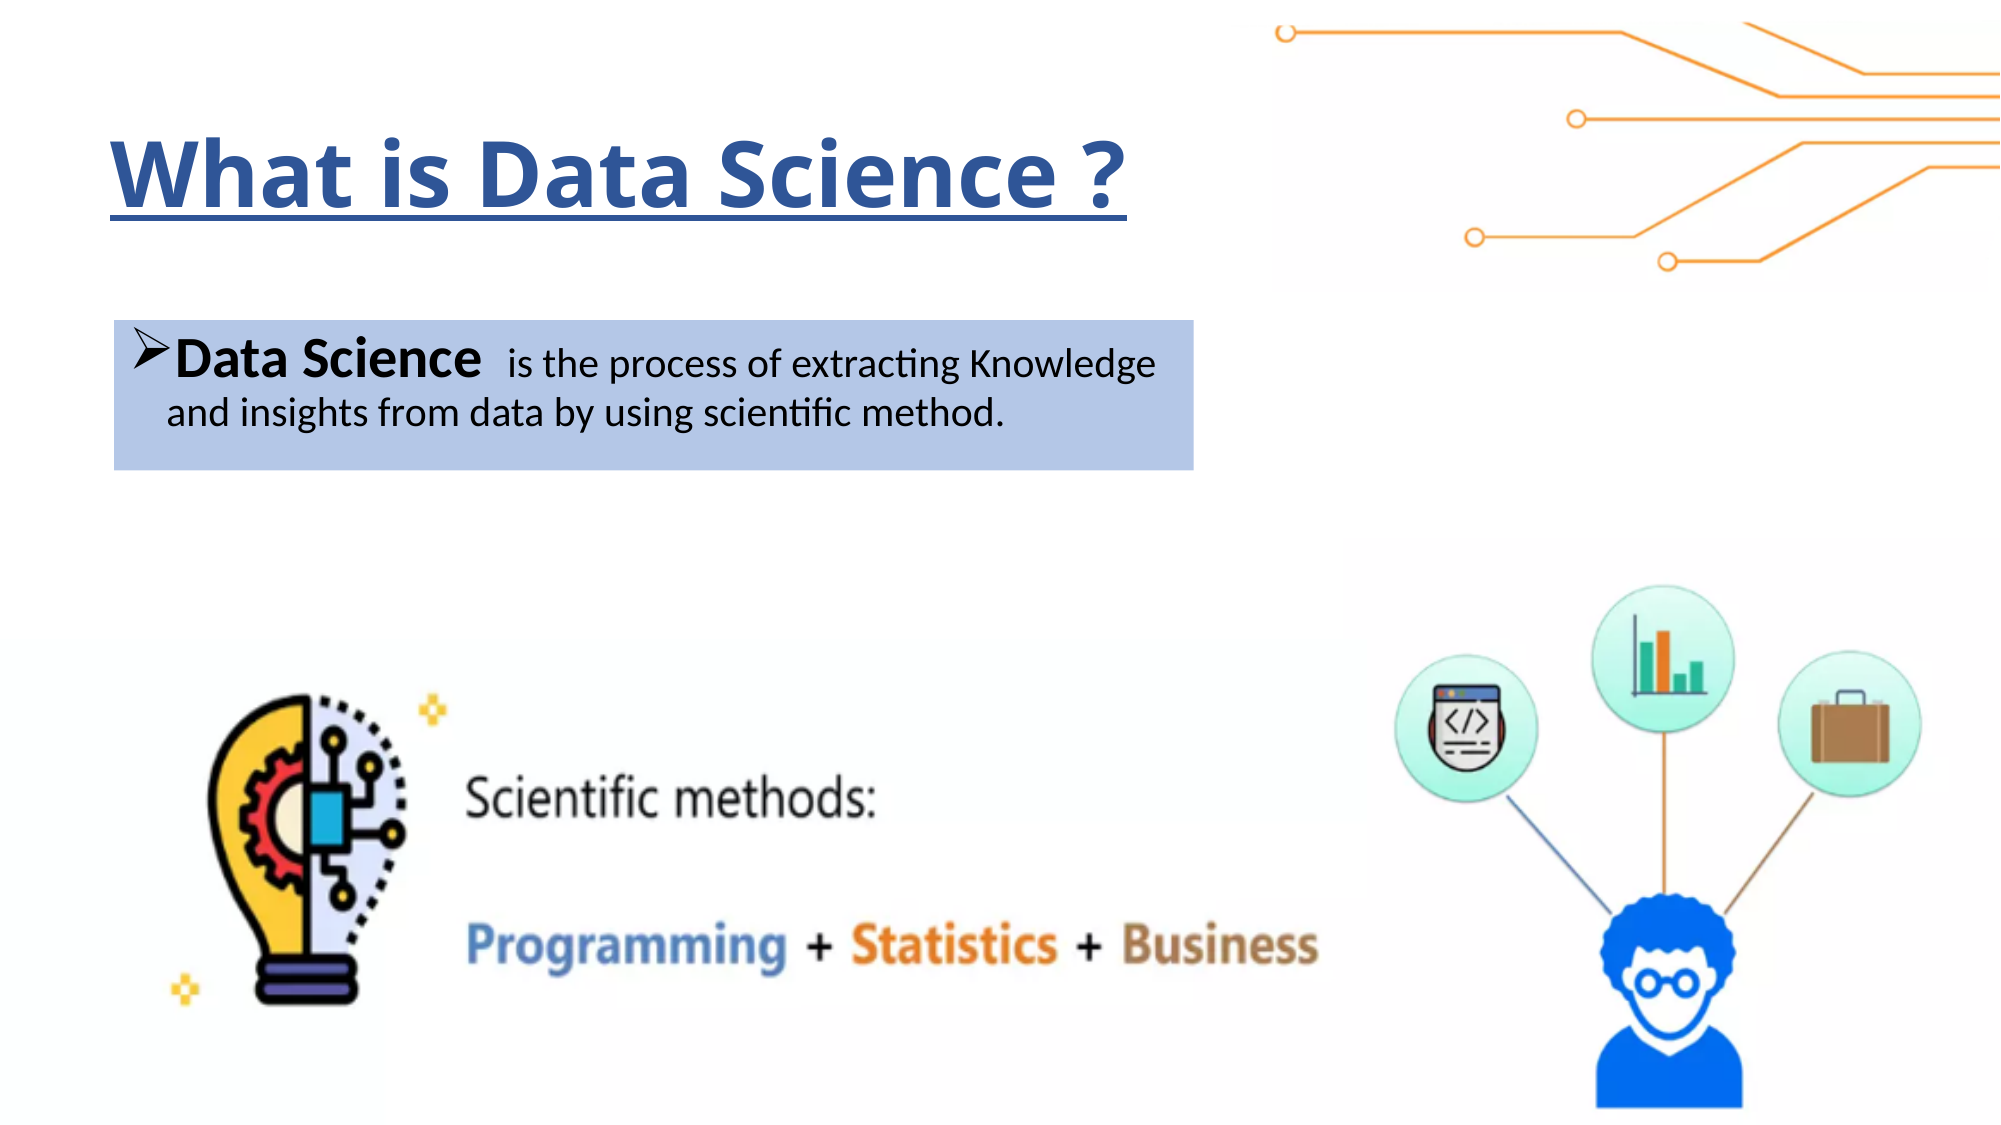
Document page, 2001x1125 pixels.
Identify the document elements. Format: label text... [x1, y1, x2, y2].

title What is Data Science ? [95, 69, 1231, 287]
picture [0, 538, 2000, 1125]
list Data Science is the process of extracting Knowledge and insights from data by using scientific method. [114, 320, 1194, 471]
picture [1231, 0, 2000, 292]
